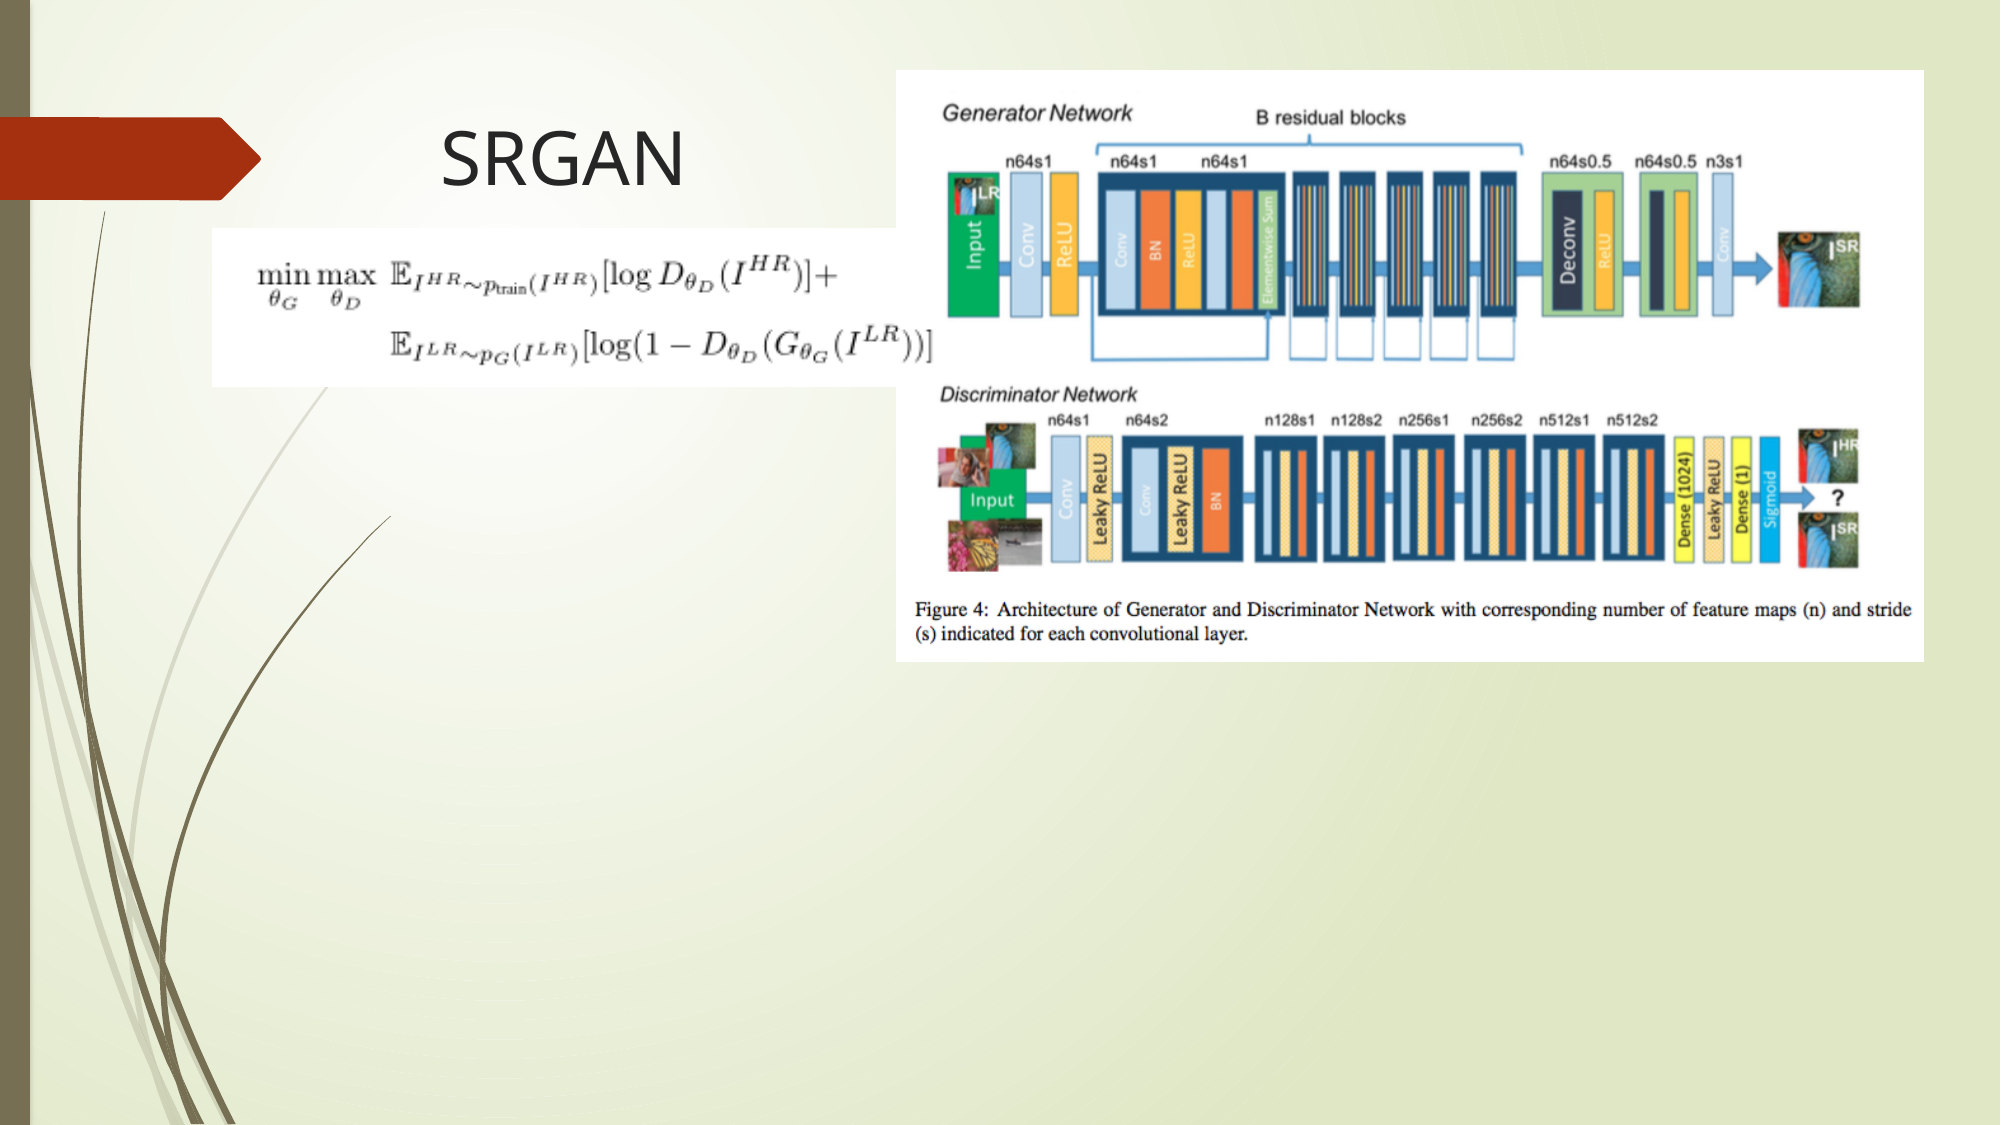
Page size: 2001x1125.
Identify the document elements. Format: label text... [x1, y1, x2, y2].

title SRGAN [425, 102, 891, 227]
picture [212, 69, 1924, 662]
